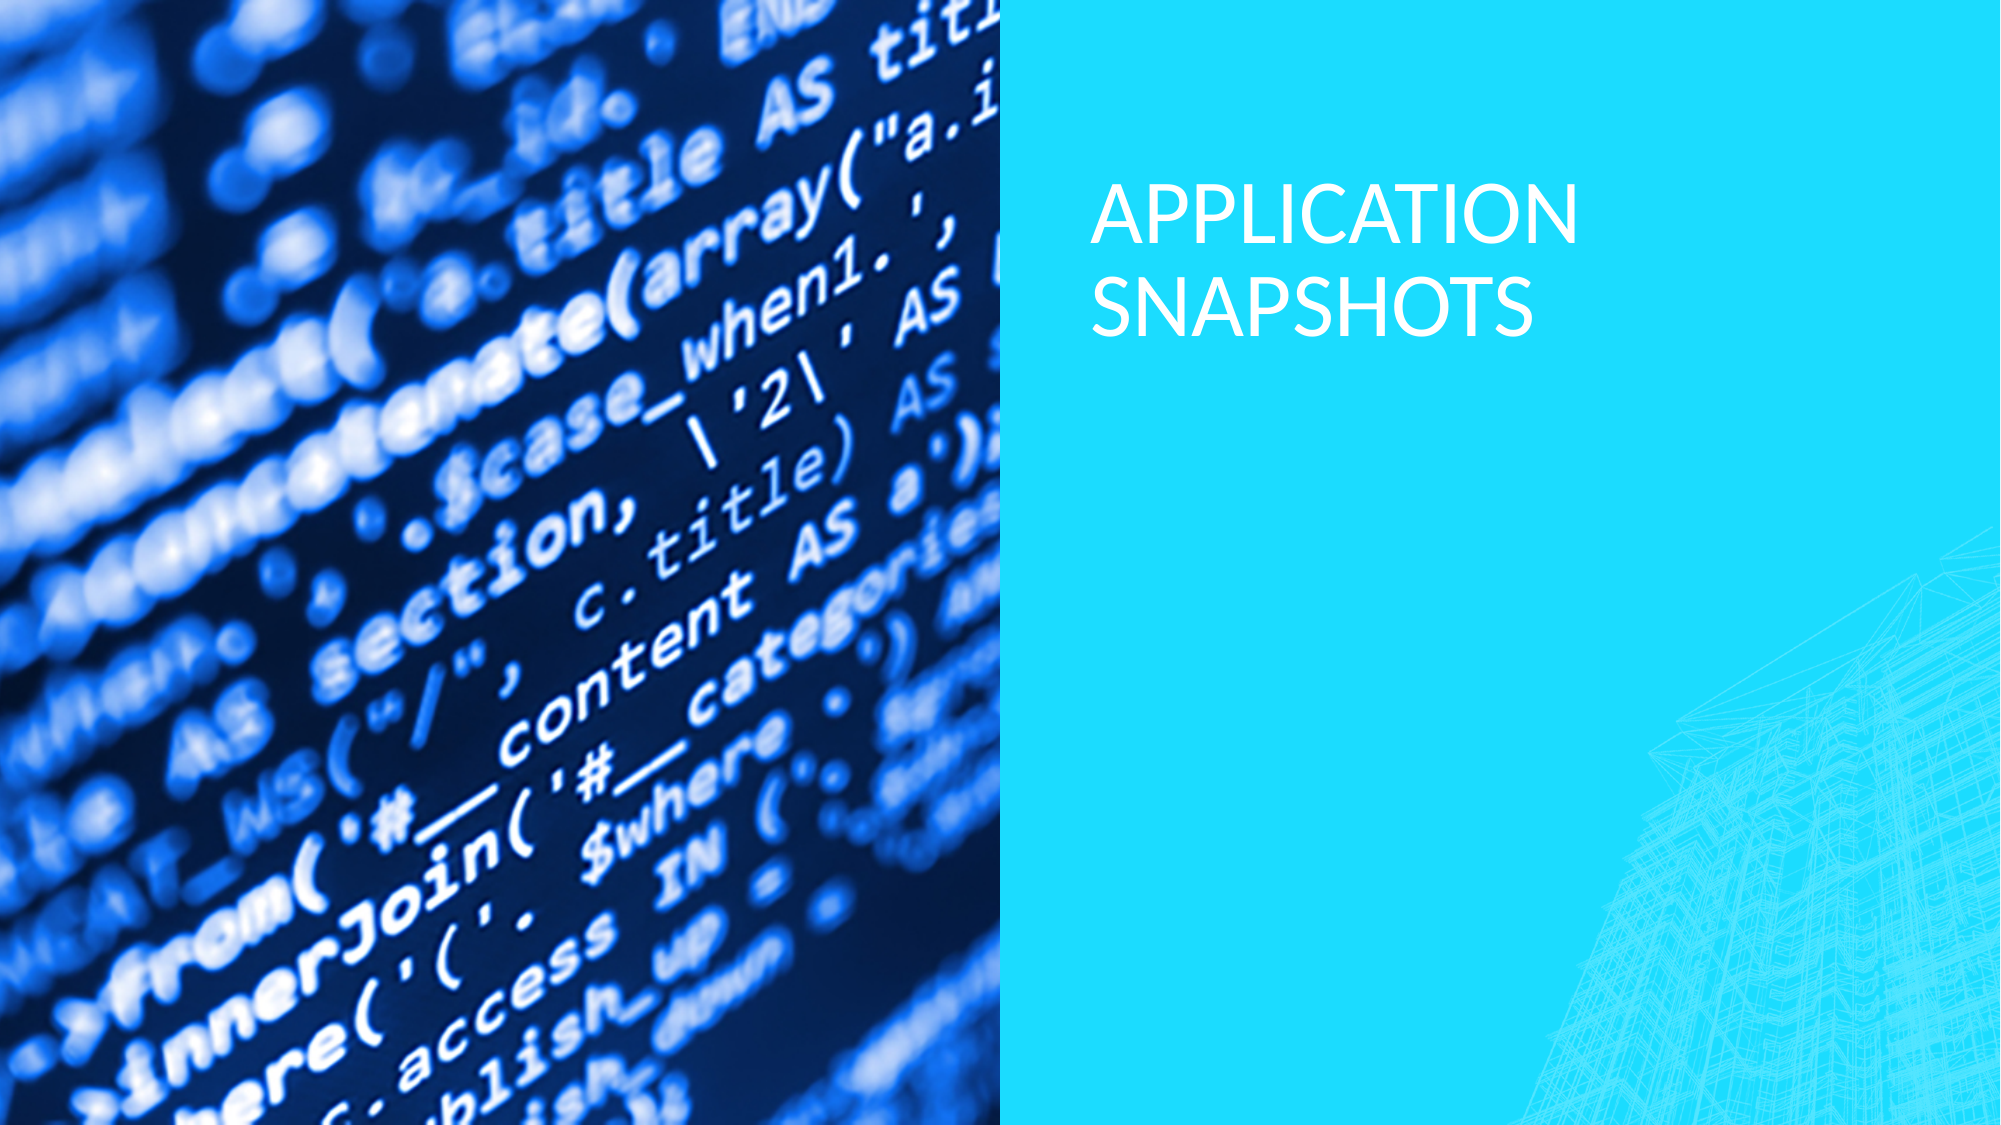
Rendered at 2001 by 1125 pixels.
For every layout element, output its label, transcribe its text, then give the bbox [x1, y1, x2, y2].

picture [0, 0, 2001, 1125]
title Application snapshots [1075, 63, 1863, 363]
